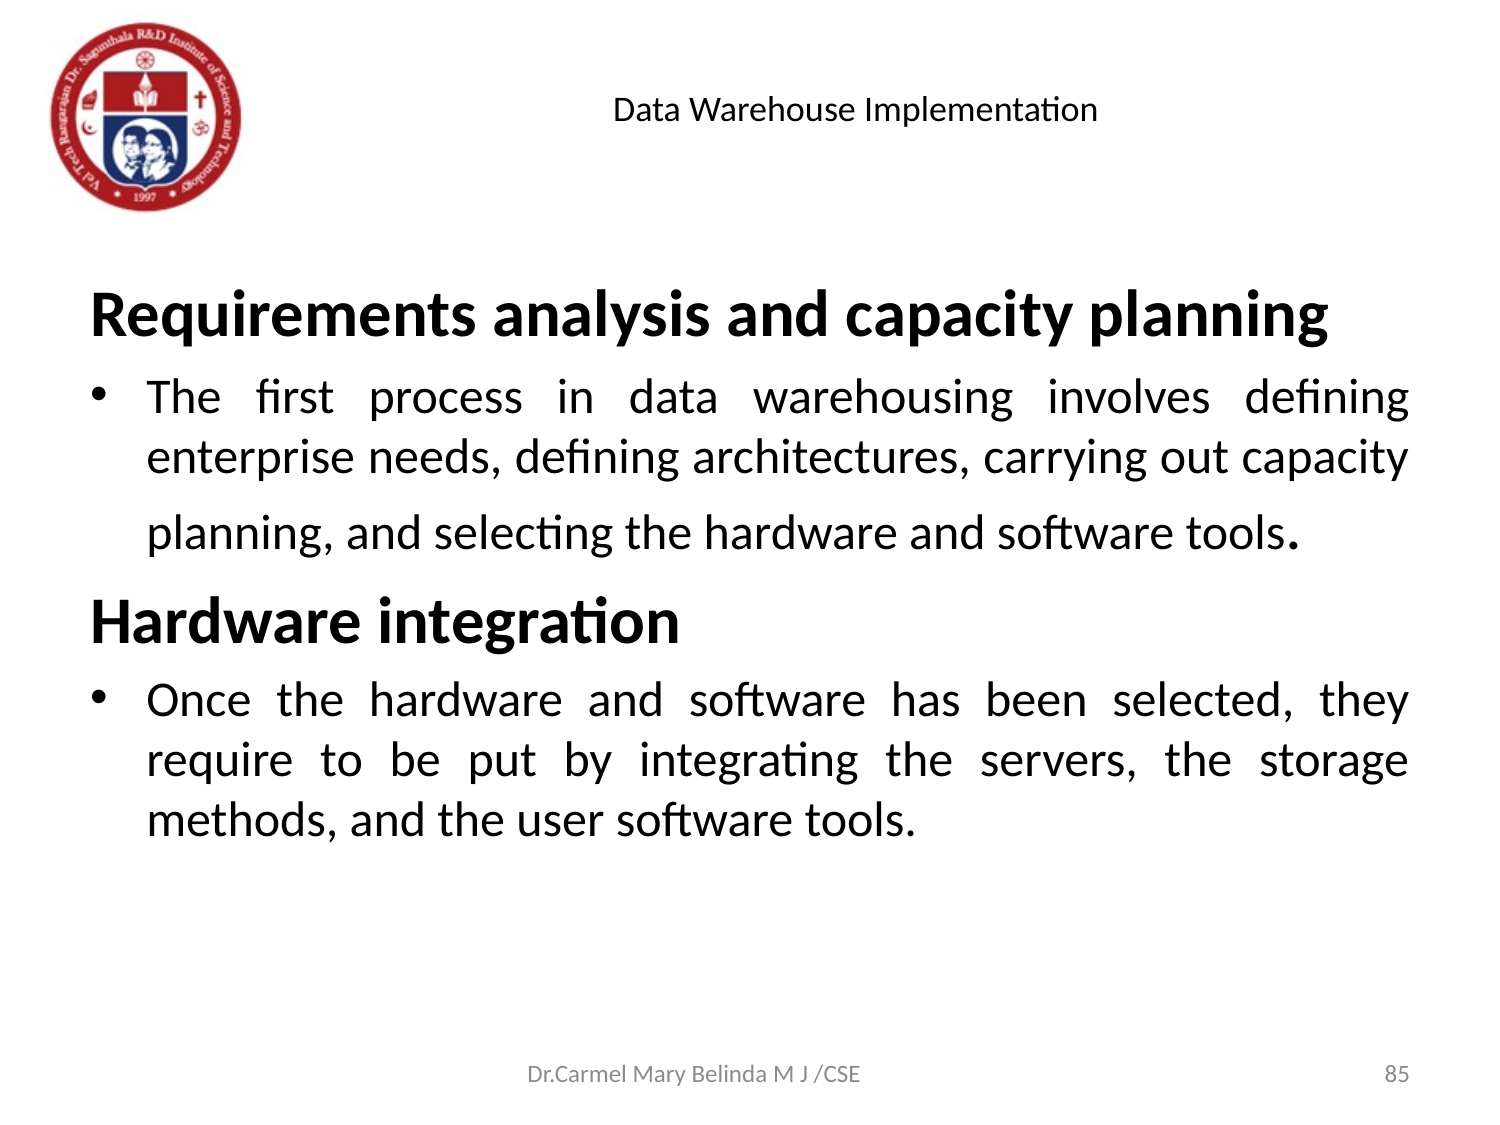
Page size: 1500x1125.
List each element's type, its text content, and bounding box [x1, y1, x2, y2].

title Data Warehouse Implementation [287, 45, 1425, 233]
picture [47, 12, 250, 220]
slide_number 85 [1074, 1042, 1425, 1103]
list Requirements analysis and capacity planning The first process in data warehousing involves defining enterprise needs, defining architectures, carrying out capacity planning, and selecting the hardware and software tools. Hardware integration Once the hardware and software has been selected, they require to be put by integrating the servers, the storage methods, and the user software tools. [75, 262, 1425, 1005]
footer Dr.Carmel Mary Belinda M J /CSE [512, 1042, 988, 1103]
